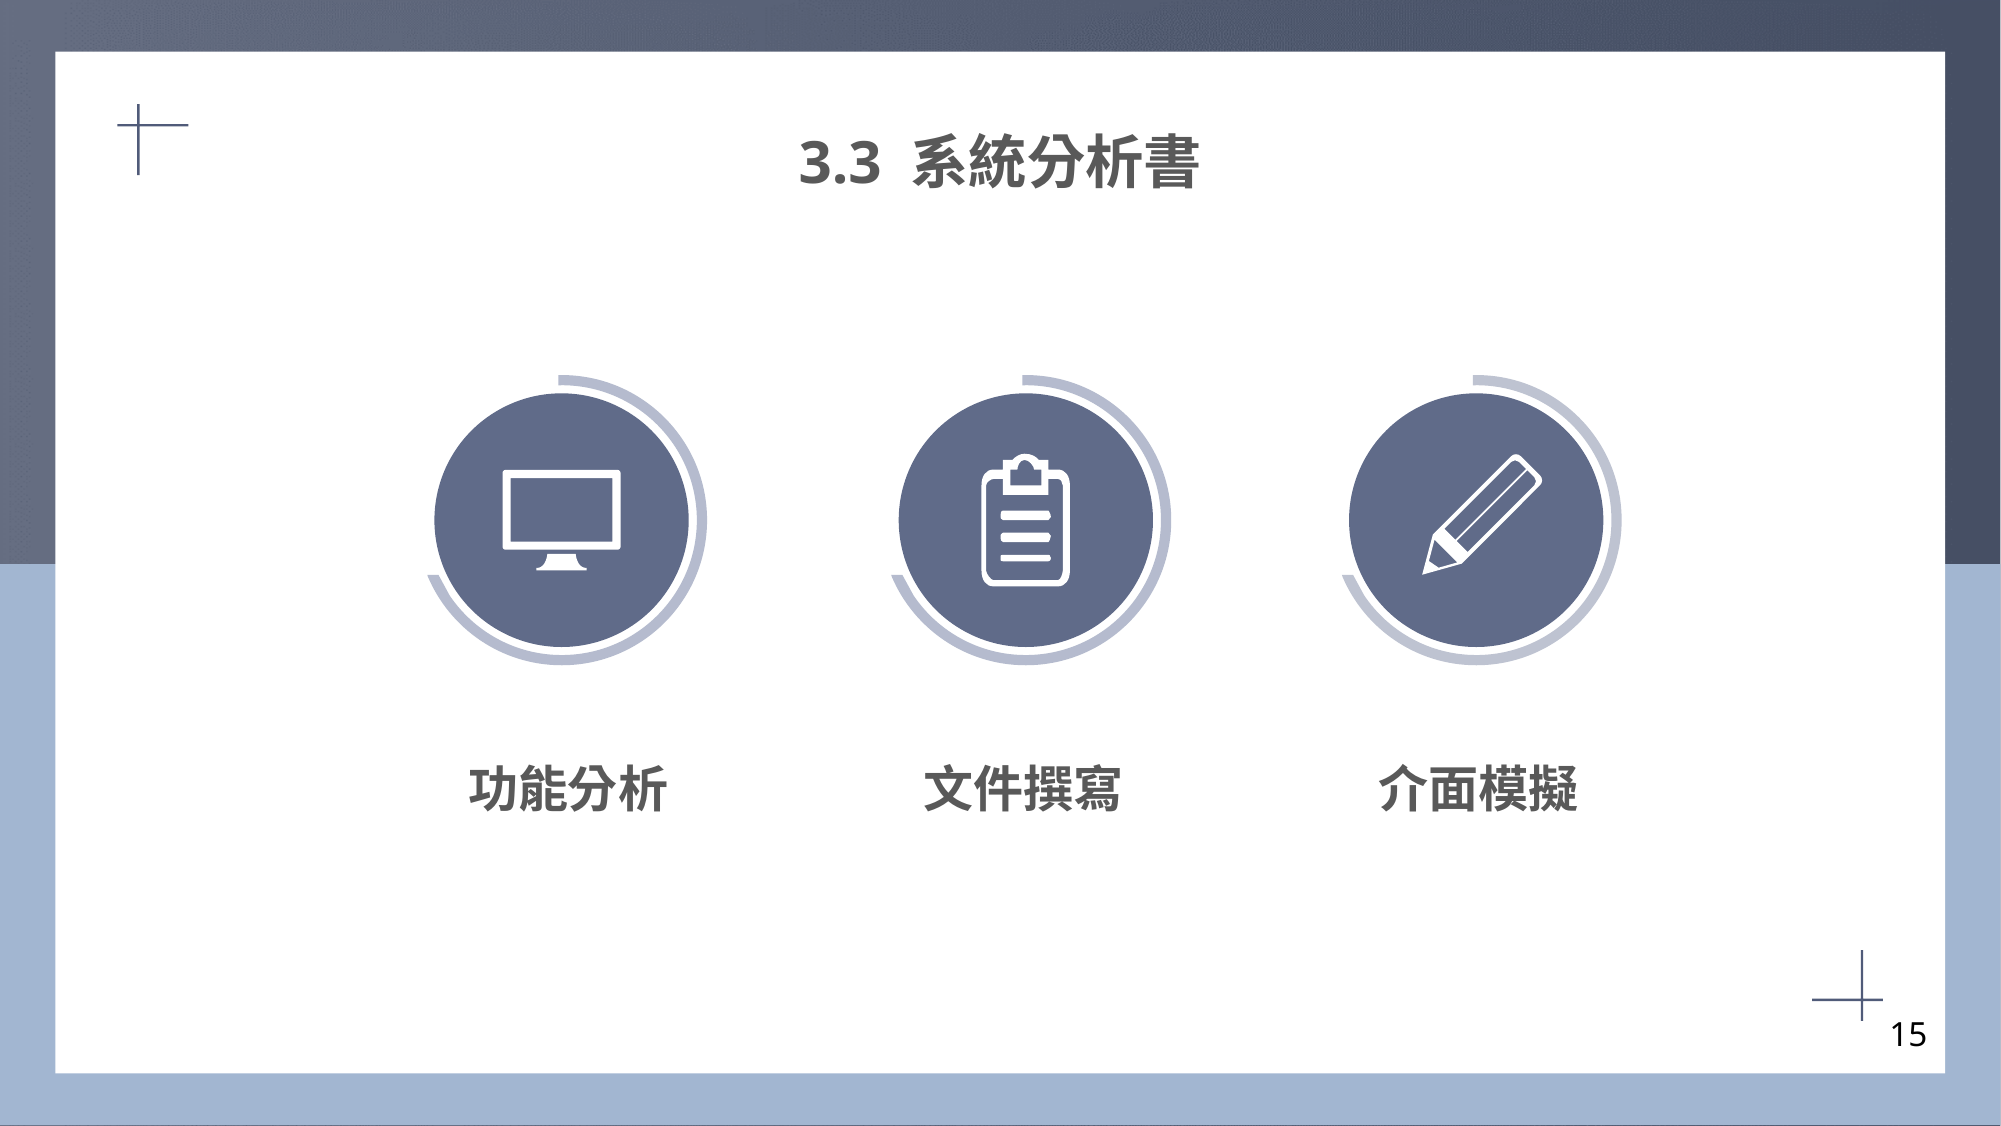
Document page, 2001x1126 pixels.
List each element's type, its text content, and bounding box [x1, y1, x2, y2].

slide_number 15 [1478, 1004, 1946, 1083]
picture [0, 0, 2001, 564]
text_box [411, 374, 725, 893]
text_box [867, 374, 1180, 893]
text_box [1322, 374, 1635, 893]
text_box 3.3 系統分析書 [735, 118, 1266, 193]
